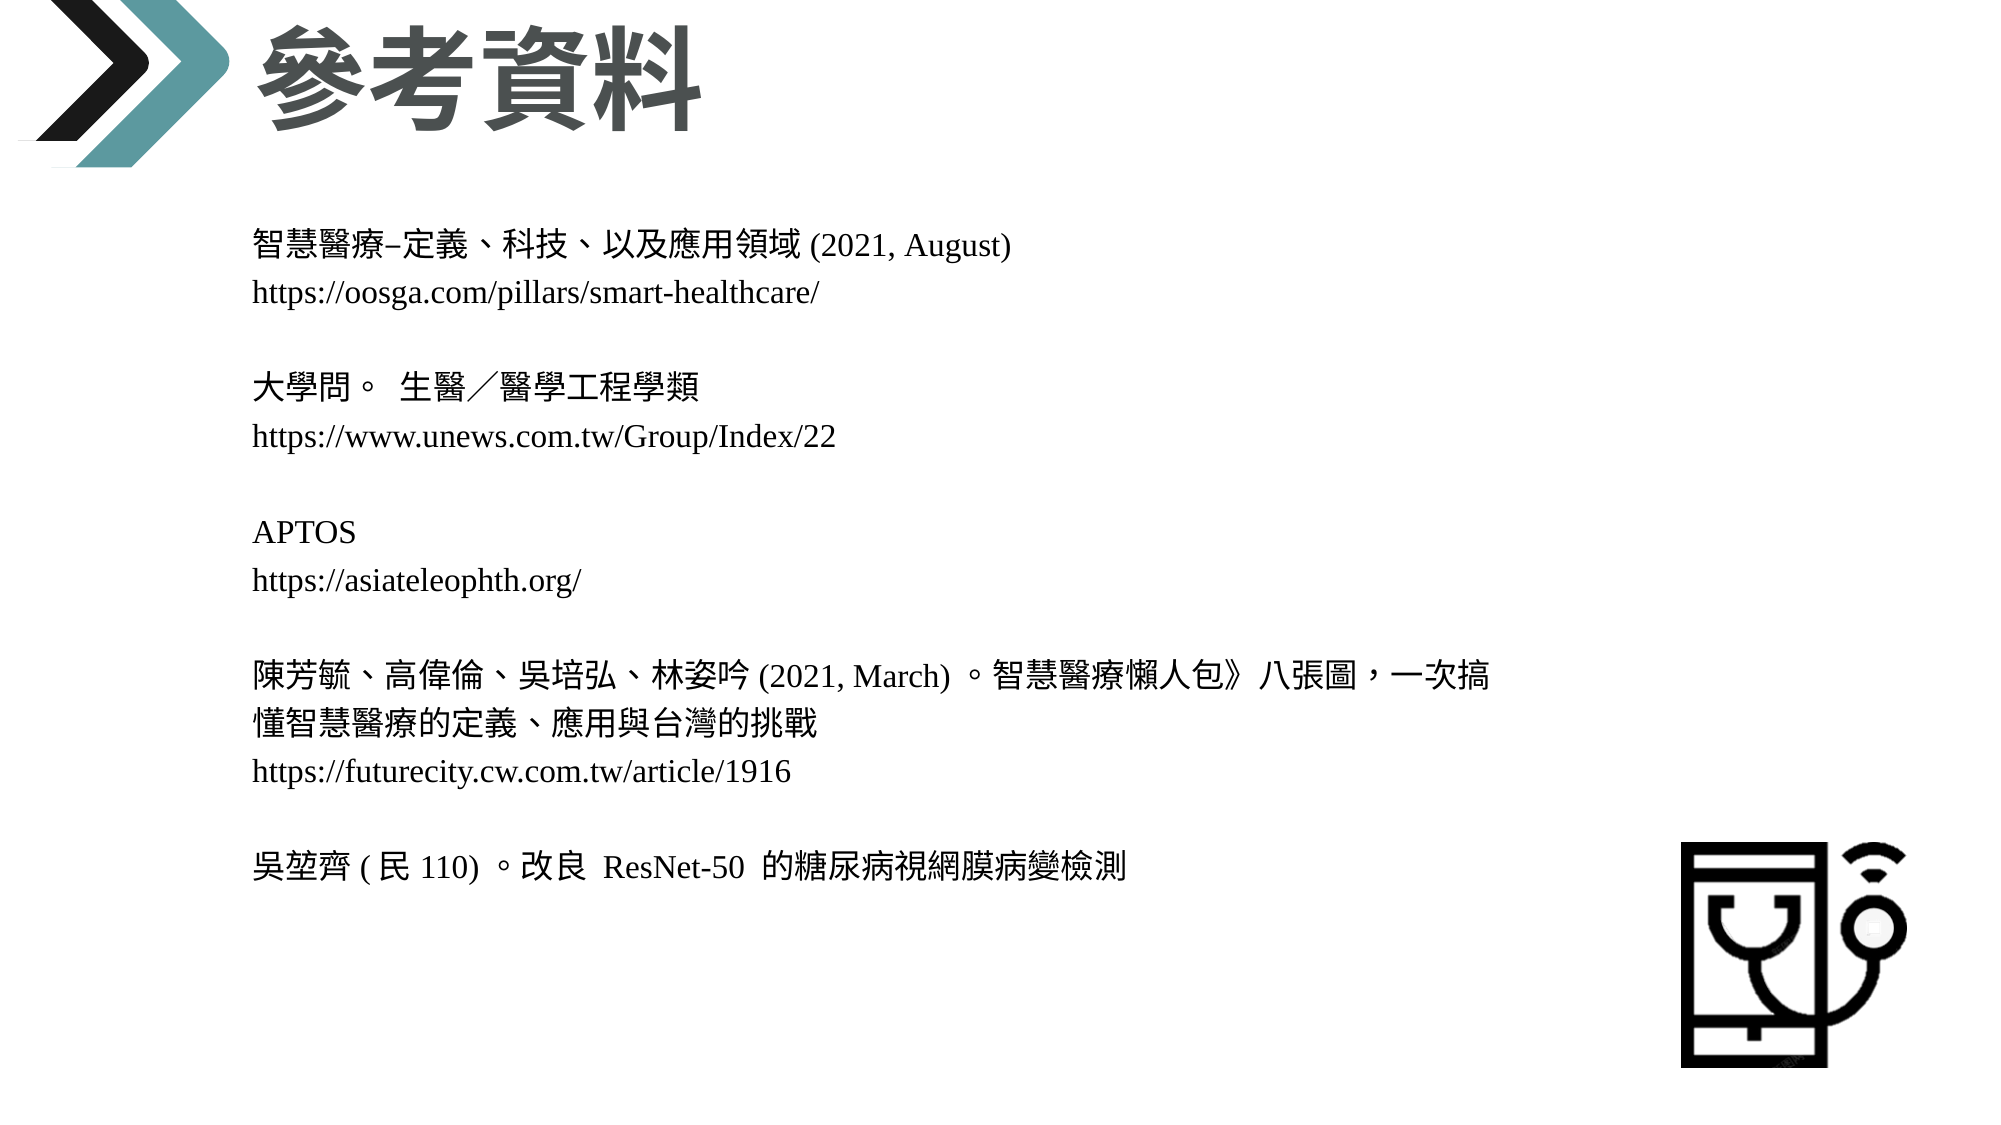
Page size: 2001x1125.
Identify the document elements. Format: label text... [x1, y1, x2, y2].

picture [1681, 842, 1907, 1068]
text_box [0, 1, 722, 154]
text_box 智慧醫療–定義、科技、以及應用領域(2021, August) https://oosga.com/pillars/smart-healthcare/ 大學問。 生醫／醫學工程學類 https://www.unews.com.tw/Group/Index/22 APTOS https://asiateleophth.org/ 陳芳毓、高偉倫、吳培弘、林姿吟(2021, March)。智慧醫療懶人包》八張圖，一次搞懂智慧醫療的定義、應用與台灣的挑戰 https://futurecity.cw.com.tw/article/1916 吳堃齊(民110)。改良 ResNet-50 的糖尿病視網膜病變檢測 [237, 207, 1536, 893]
